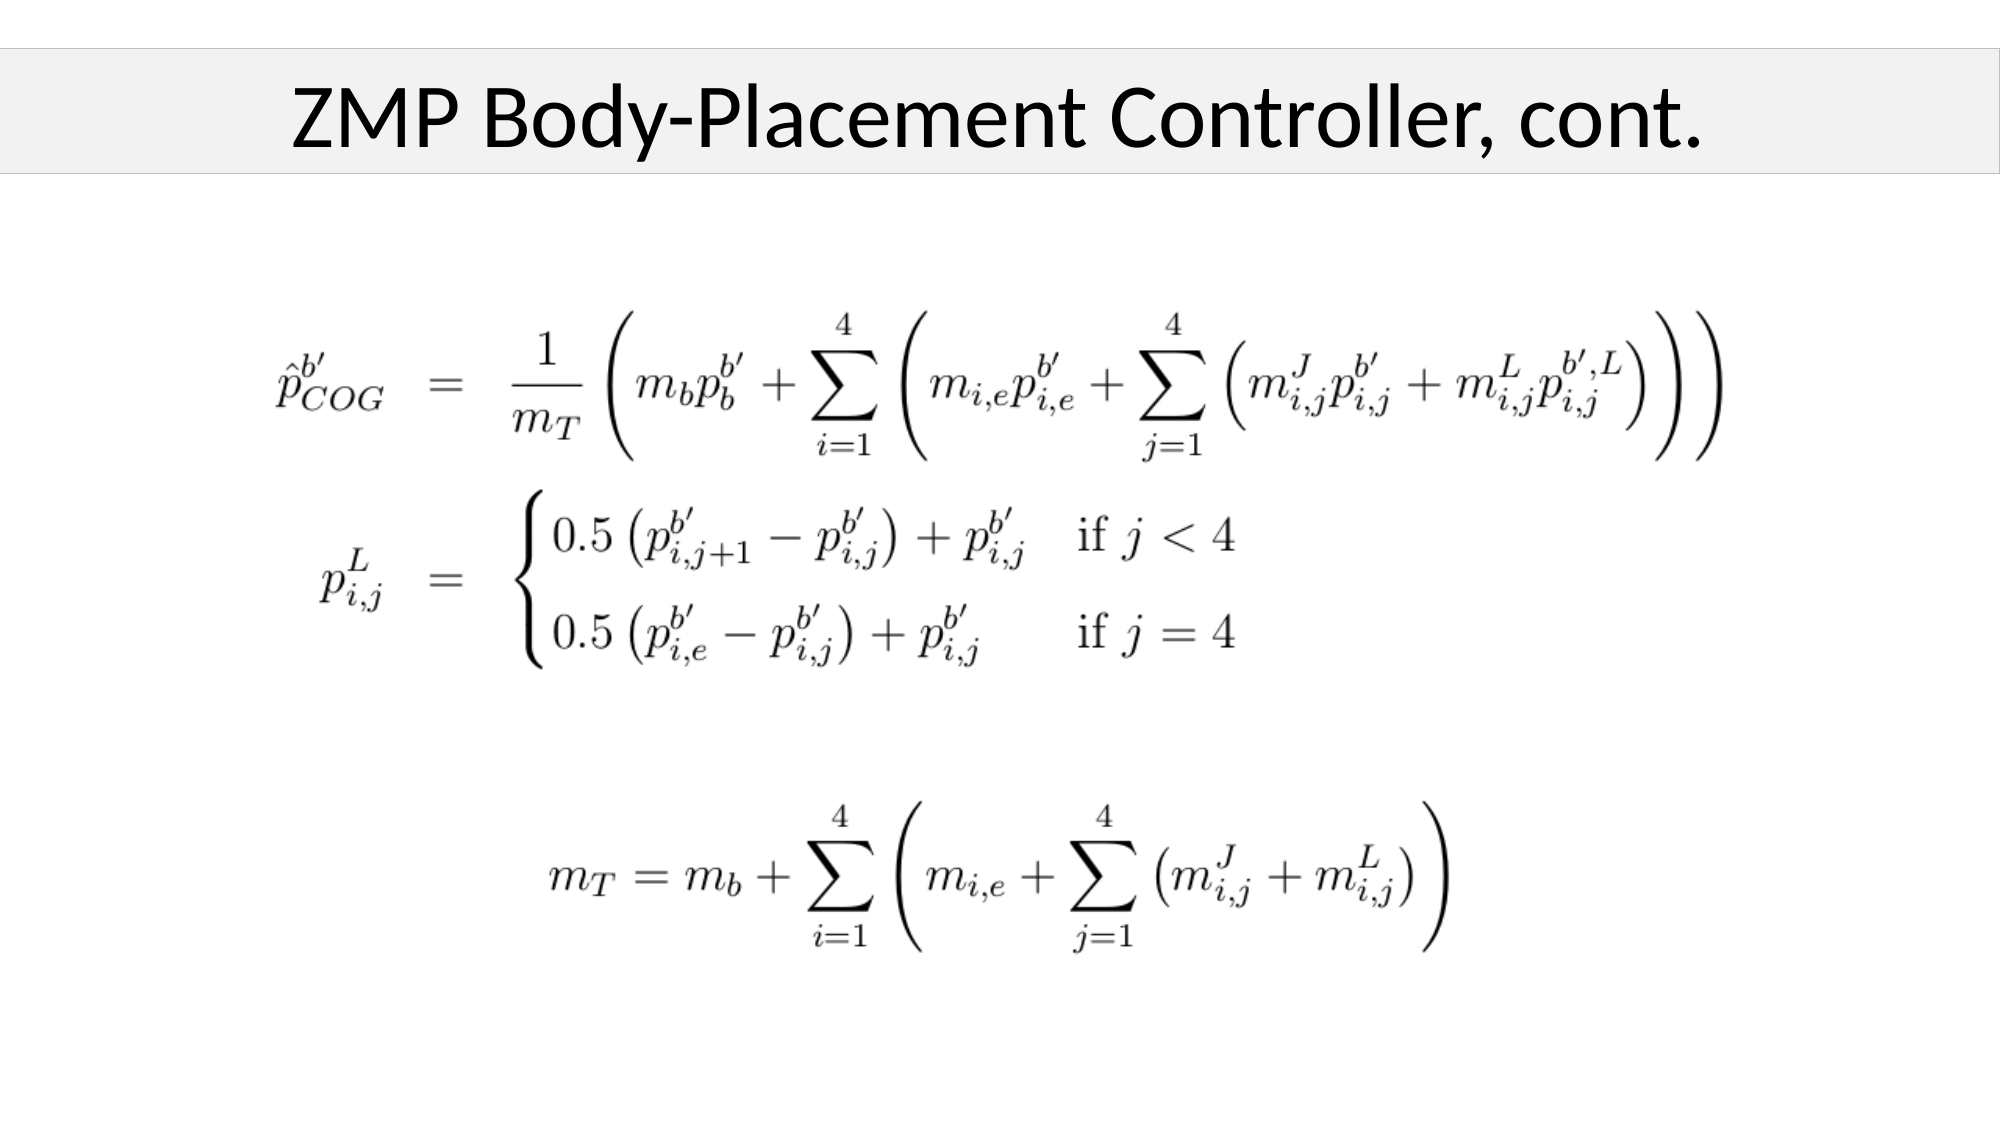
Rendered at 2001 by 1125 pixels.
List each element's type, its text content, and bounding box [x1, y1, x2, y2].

picture [256, 295, 1744, 691]
text_box [89, 234, 1935, 992]
picture [517, 794, 1483, 964]
text_box ZMP Body-Placement Controller, cont. [0, 48, 2000, 174]
